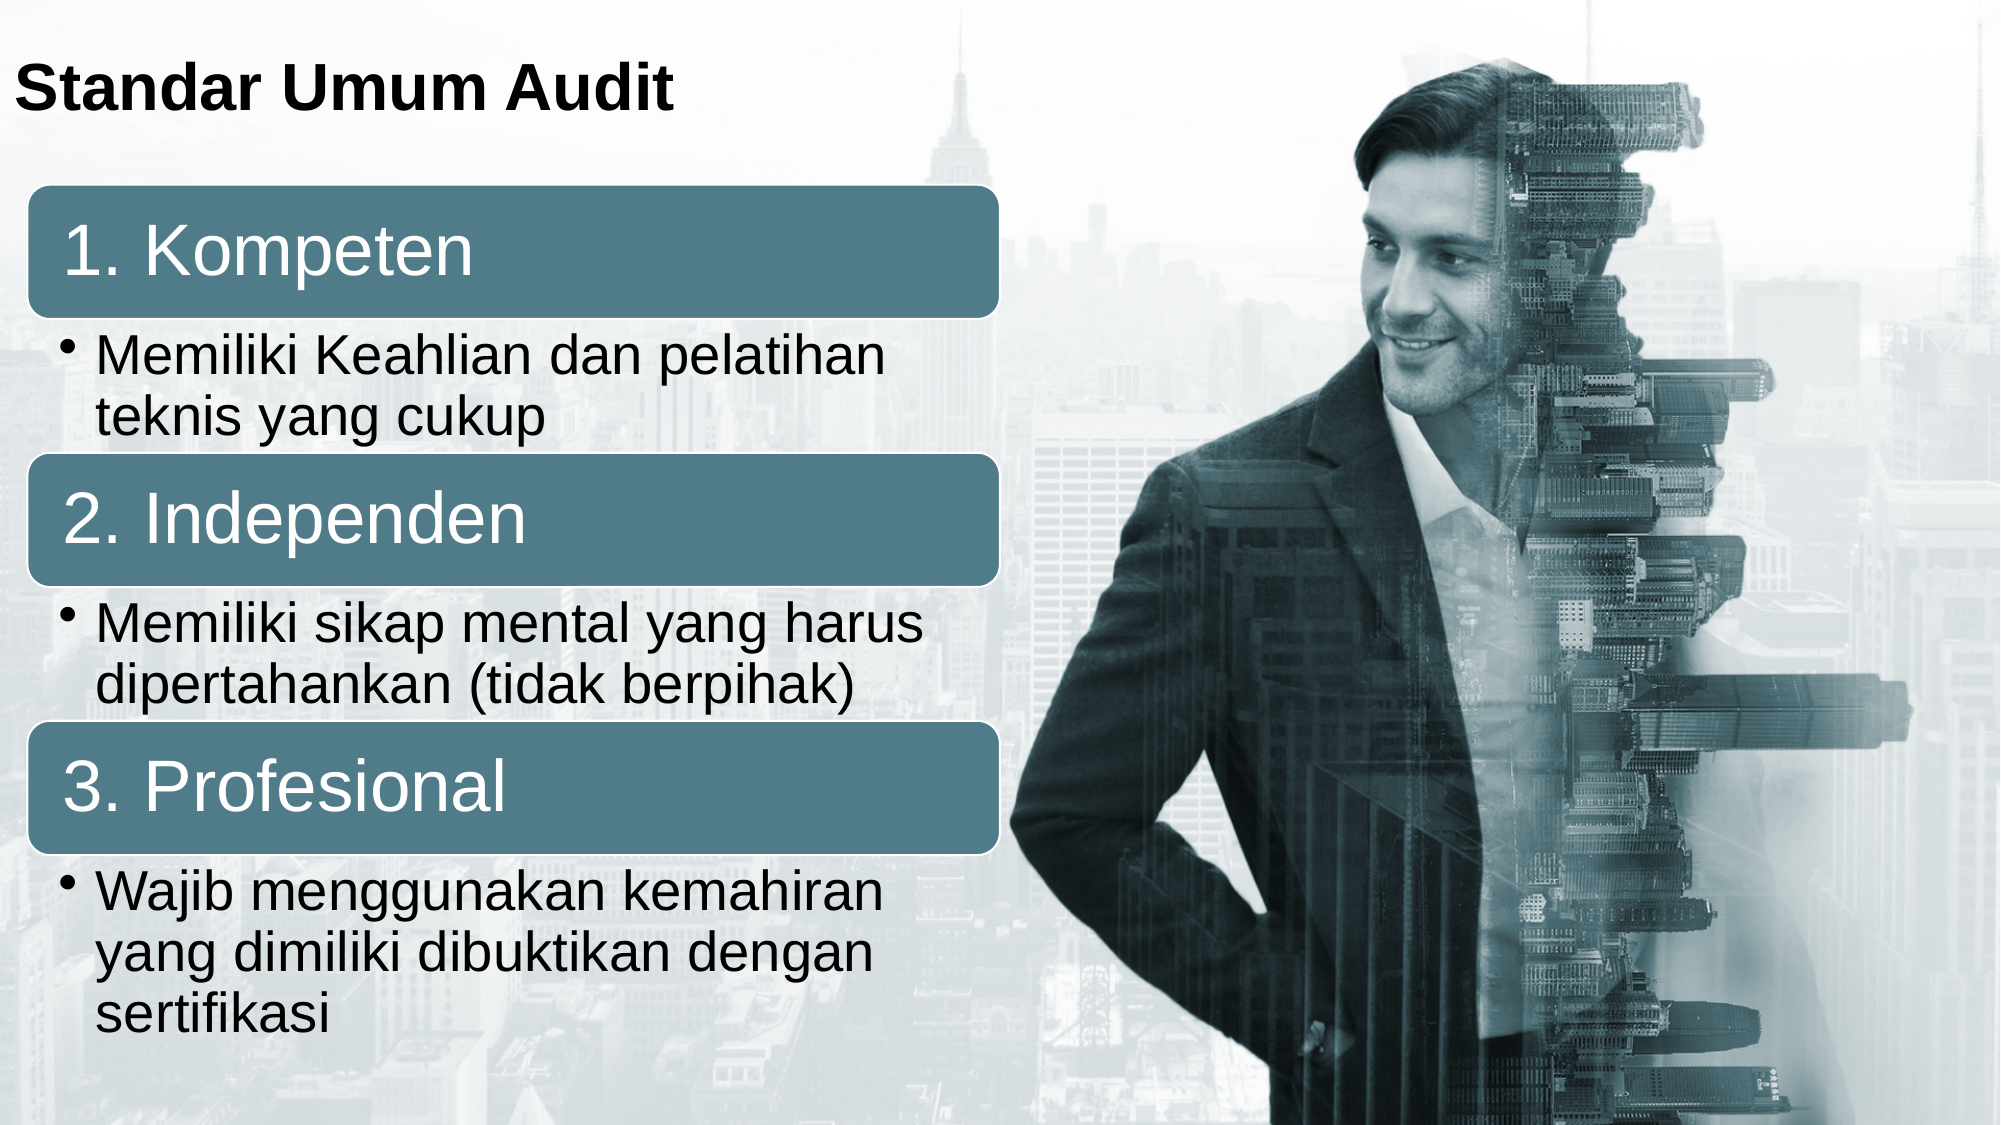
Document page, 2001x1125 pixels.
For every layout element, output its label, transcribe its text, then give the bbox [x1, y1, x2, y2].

title Standar Umum Audit [0, 45, 1126, 213]
picture [0, 0, 2001, 1125]
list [27, 149, 1000, 1080]
